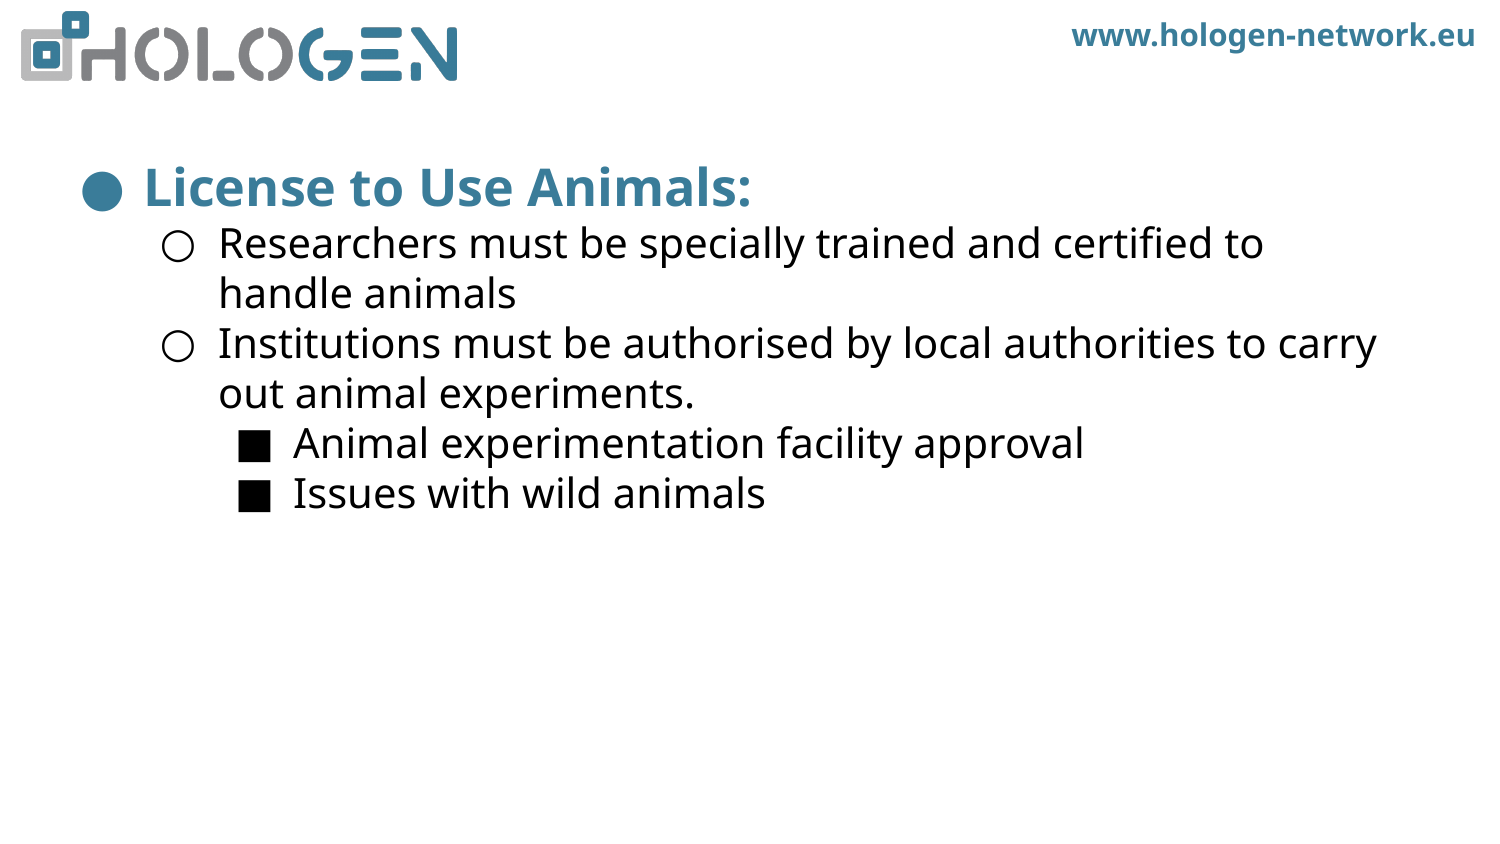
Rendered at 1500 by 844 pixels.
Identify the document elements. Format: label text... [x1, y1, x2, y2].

text_box [228, 208, 1108, 285]
text_box www.hologen-network.eu [871, 0, 1500, 68]
picture [21, 11, 457, 82]
text_box License to Use Animals: Researchers must be specially trained and certified to handle animals Institutions must be authorised by local authorities to carry out animal experiments. Animal experimentation facility approval Issues with wild animals [53, 139, 1419, 532]
